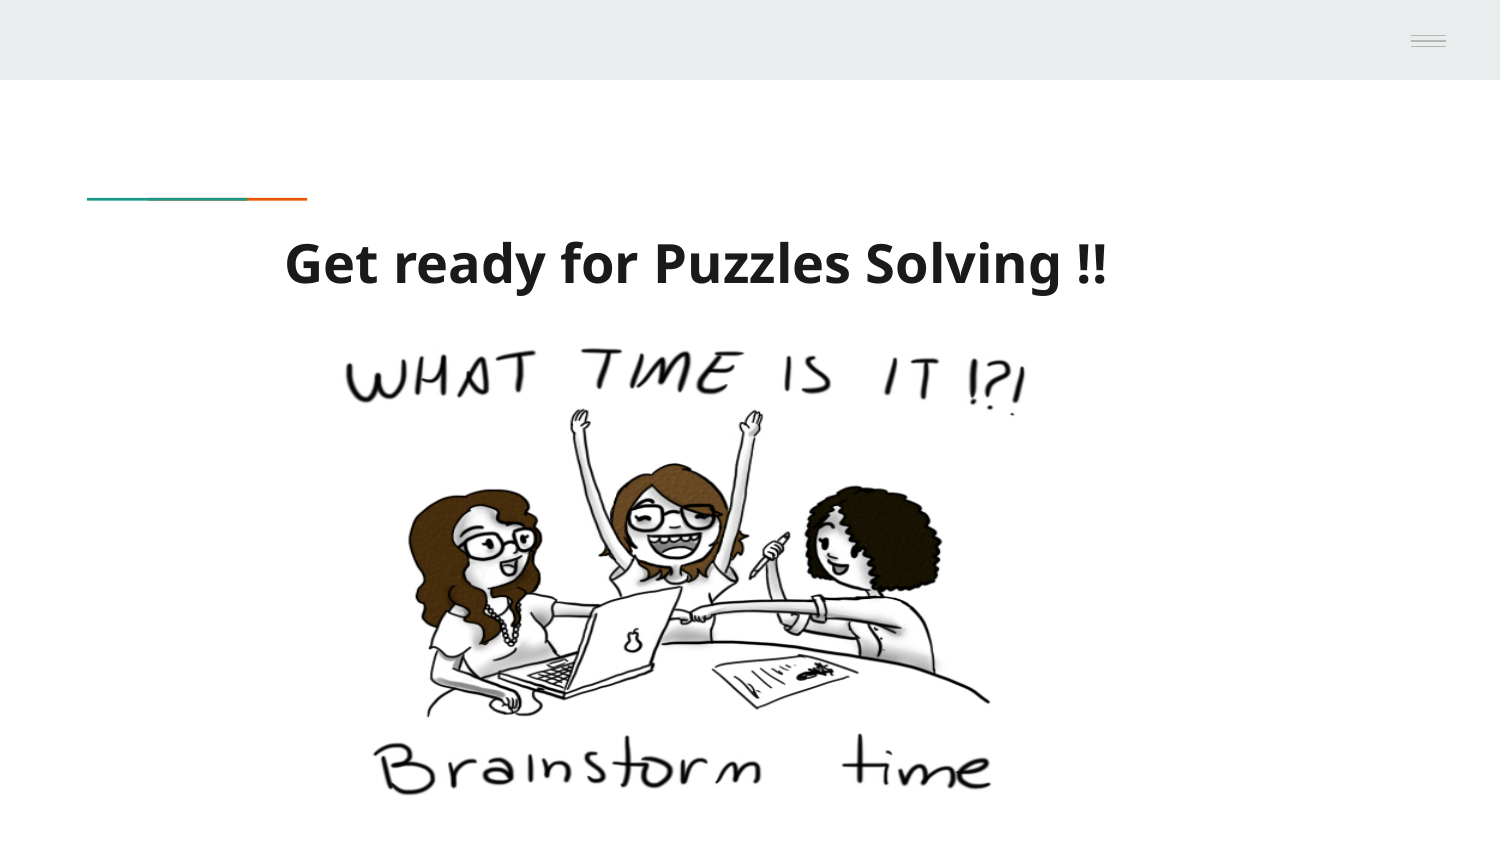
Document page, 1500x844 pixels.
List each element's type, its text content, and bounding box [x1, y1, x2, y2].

title Get ready for Puzzles Solving !! [119, 214, 1243, 331]
picture [309, 330, 1077, 821]
